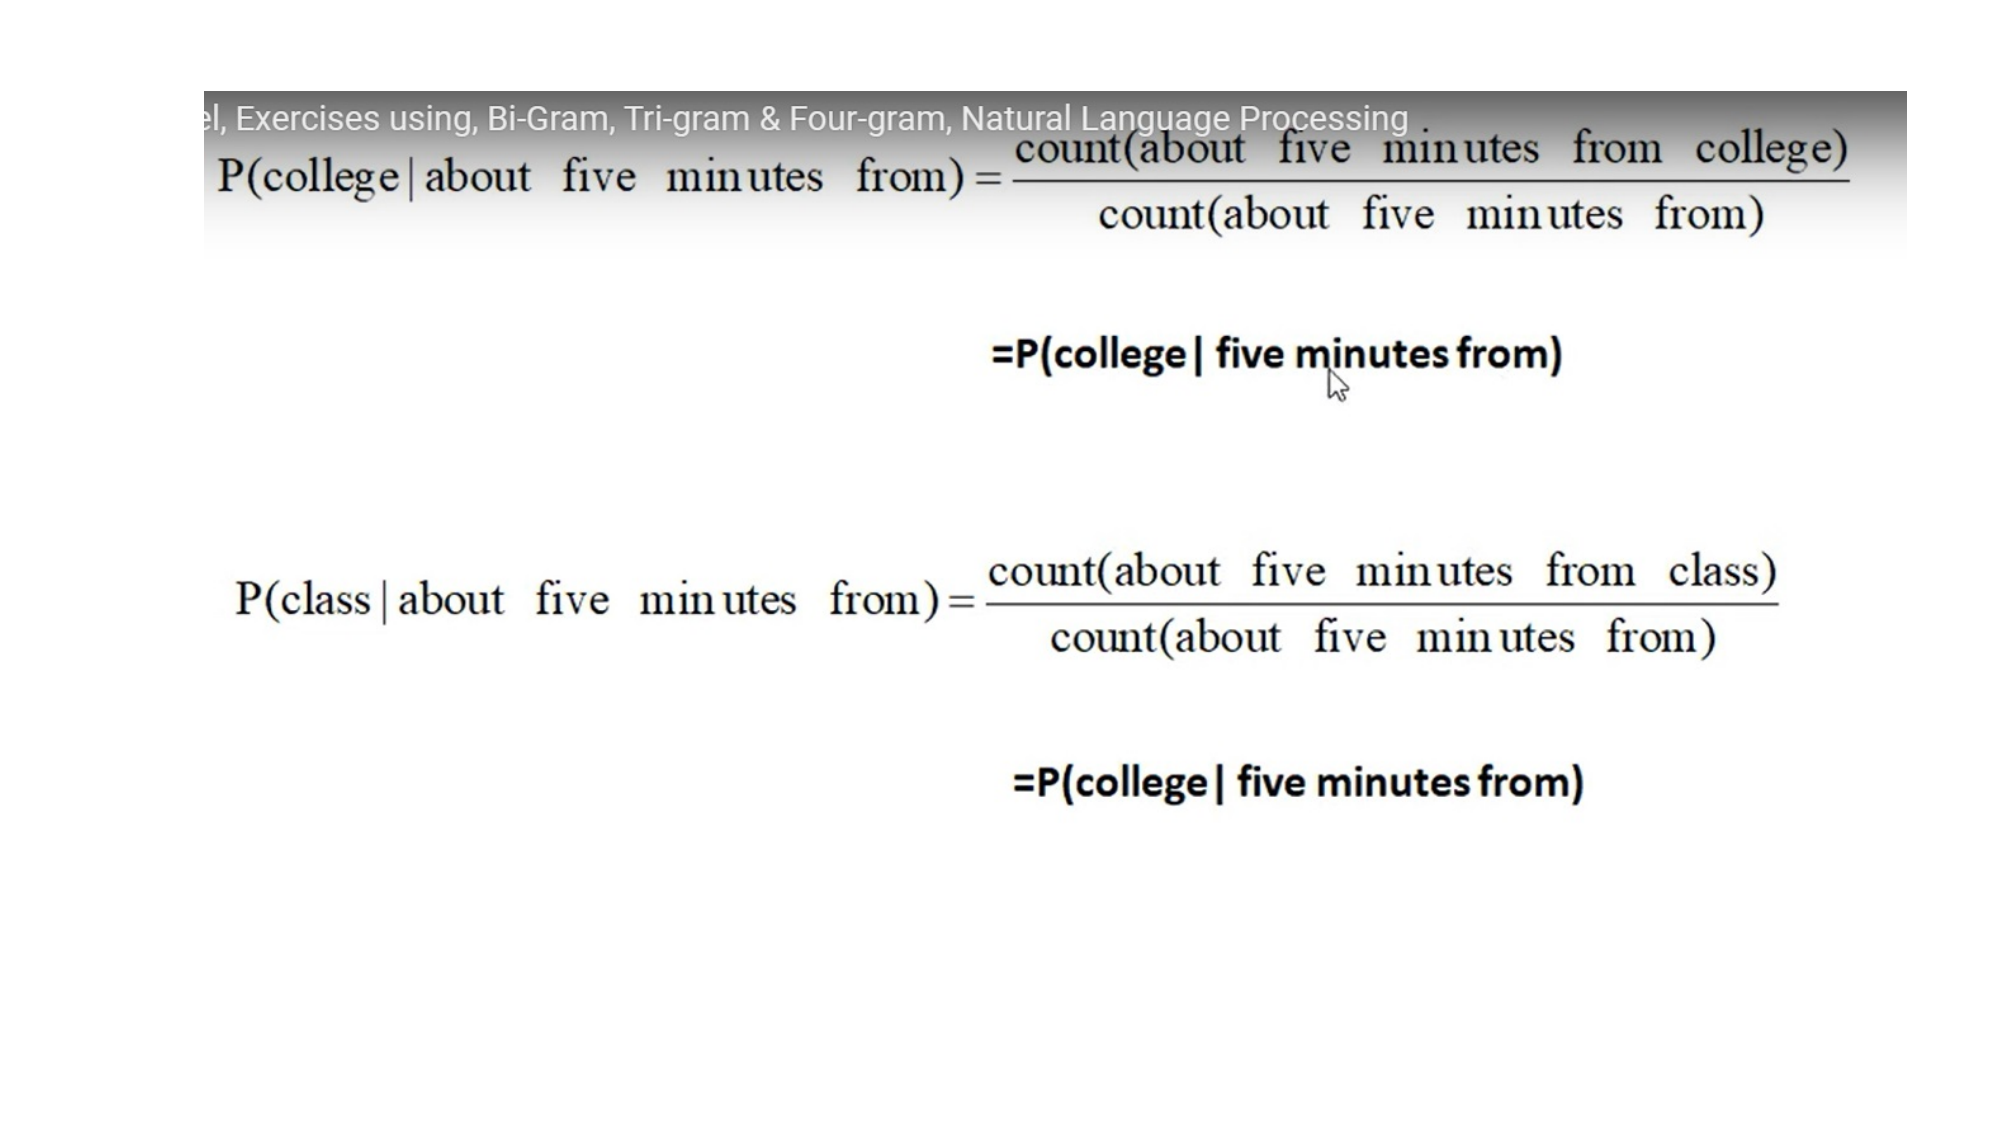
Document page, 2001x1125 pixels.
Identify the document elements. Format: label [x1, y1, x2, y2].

picture [203, 91, 1907, 836]
